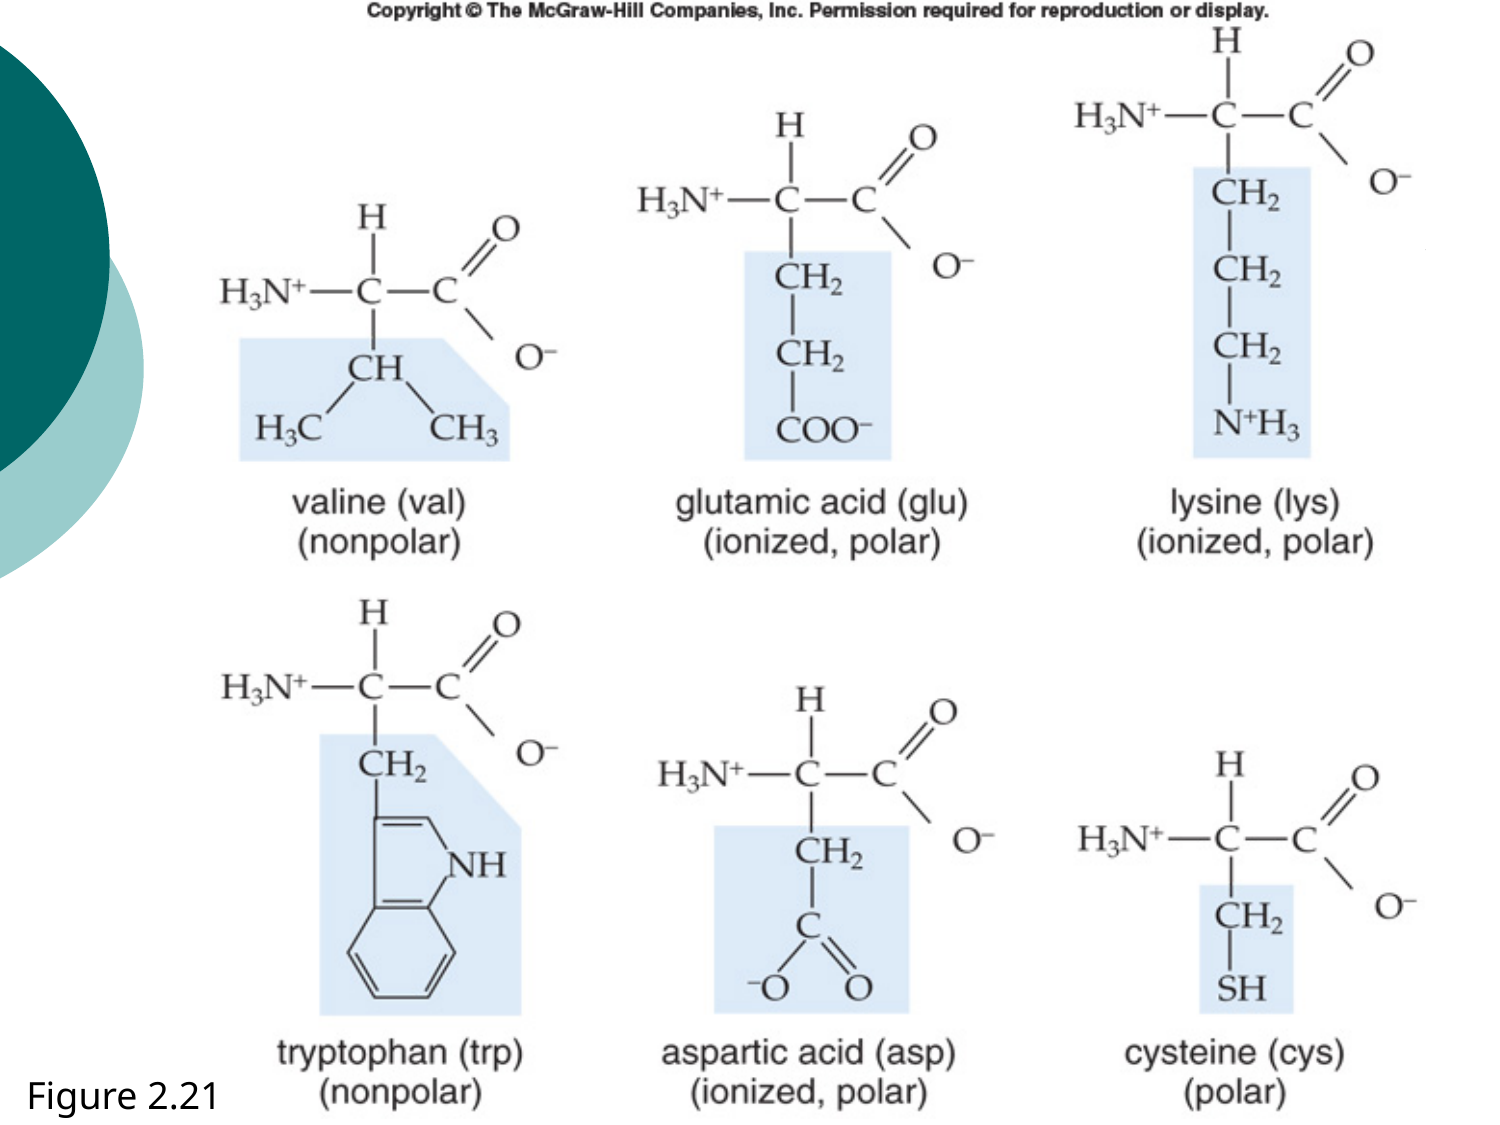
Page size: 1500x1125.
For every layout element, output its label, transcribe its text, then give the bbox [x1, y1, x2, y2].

picture [212, 0, 1426, 1120]
text_box Figure 2.21 [11, 1064, 209, 1125]
